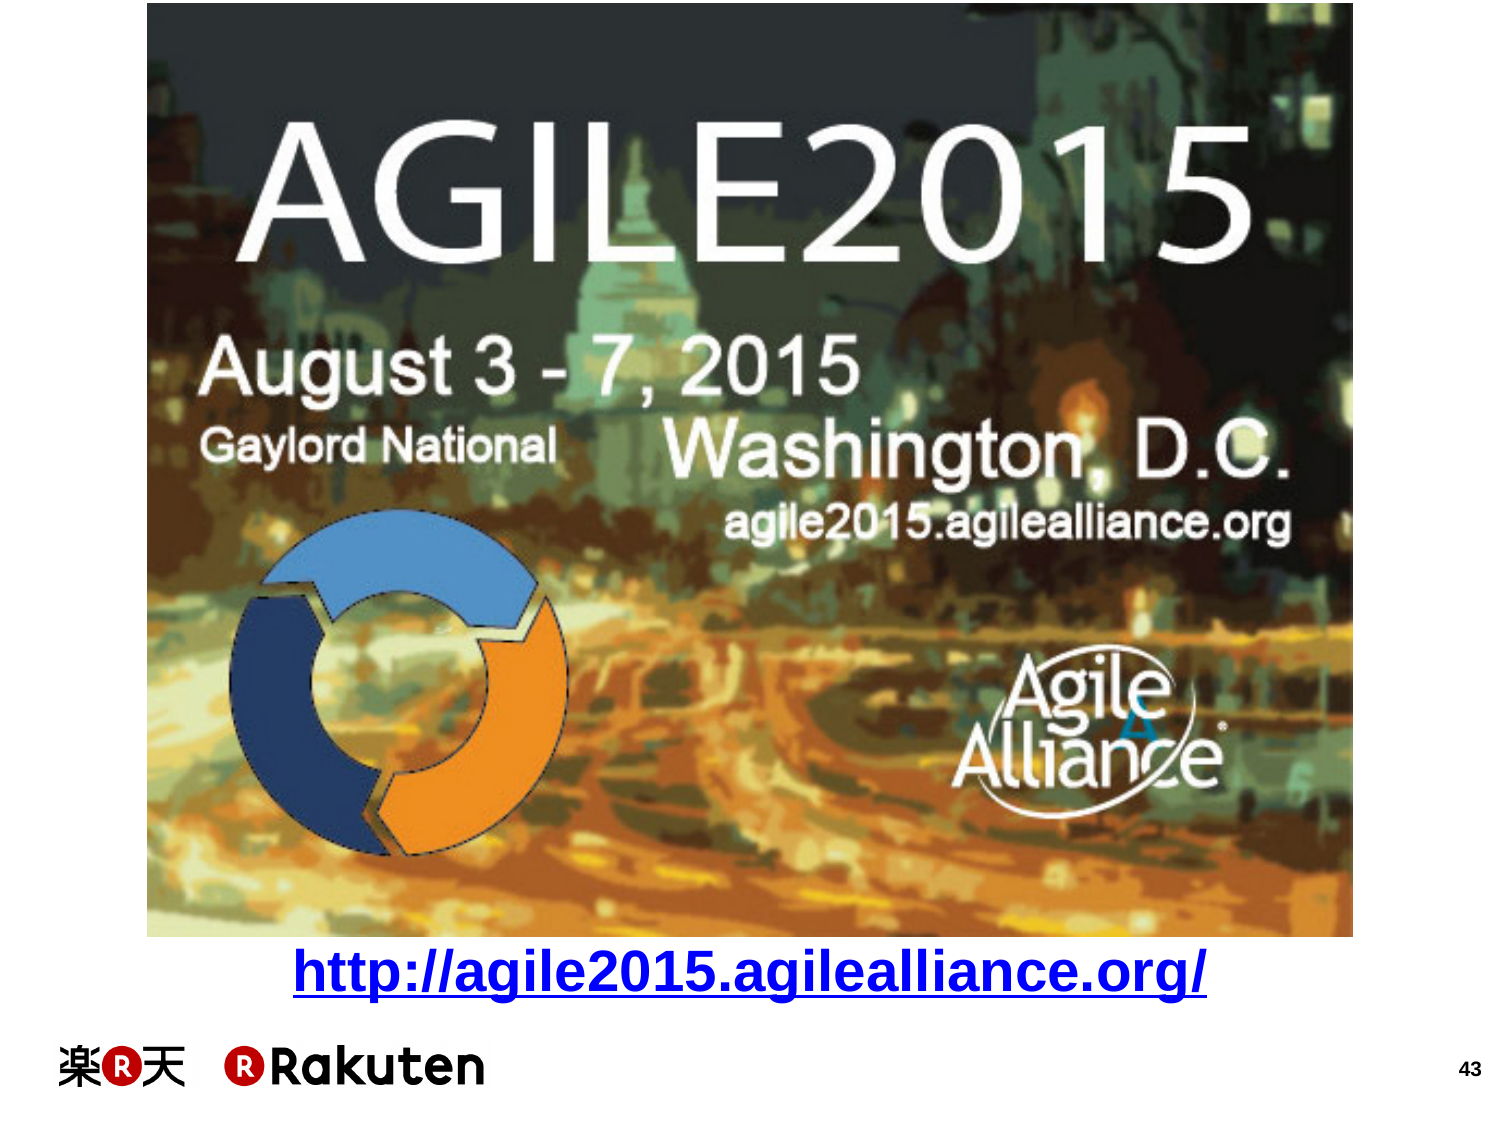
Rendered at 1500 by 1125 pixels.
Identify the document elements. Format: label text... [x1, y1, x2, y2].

text_box http://agile2015.agilealliance.org/ [29, 920, 1471, 1016]
picture [147, 3, 1353, 937]
picture [53, 1039, 491, 1093]
